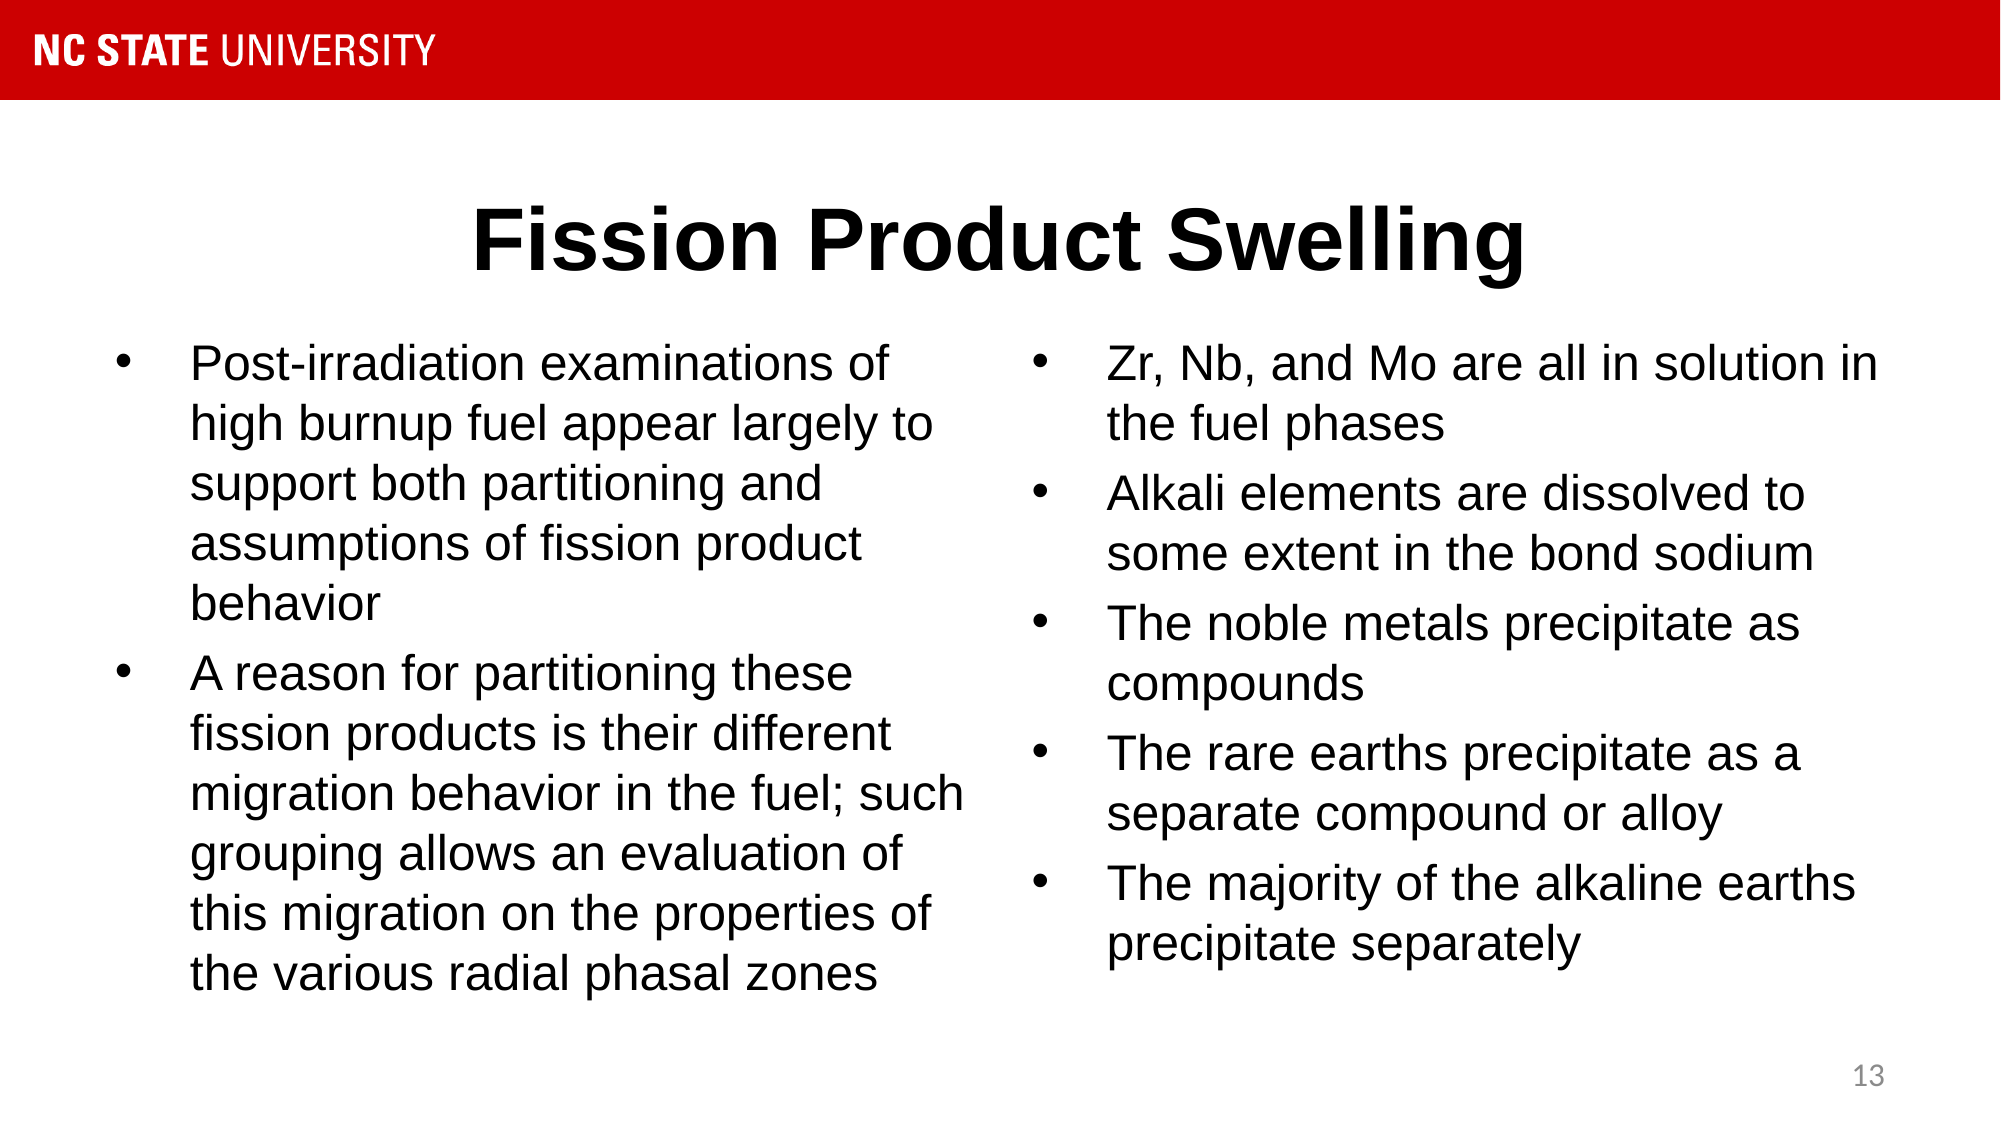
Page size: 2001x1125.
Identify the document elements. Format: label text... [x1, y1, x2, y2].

slide_number 13 [1433, 1042, 1900, 1103]
list Zr, Nb, and Mo are all in solution in the fuel phases Alkali elements are dissolved to some extent in the bond sodium The noble metals precipitate as compounds The rare earths precipitate as a separate compound or alloy The majority of the alkaline earths precipitate separately [1016, 322, 1900, 1005]
list Post-irradiation examinations of high burnup fuel appear largely to support both partitioning and assumptions of fission product behavior A reason for partitioning these fission products is their different migration behavior in the fuel; such grouping allows an evaluation of this migration on the properties of the various radial phasal zones [99, 322, 984, 1005]
picture [0, 0, 2001, 100]
title Fission Product Swelling [99, 147, 1900, 323]
